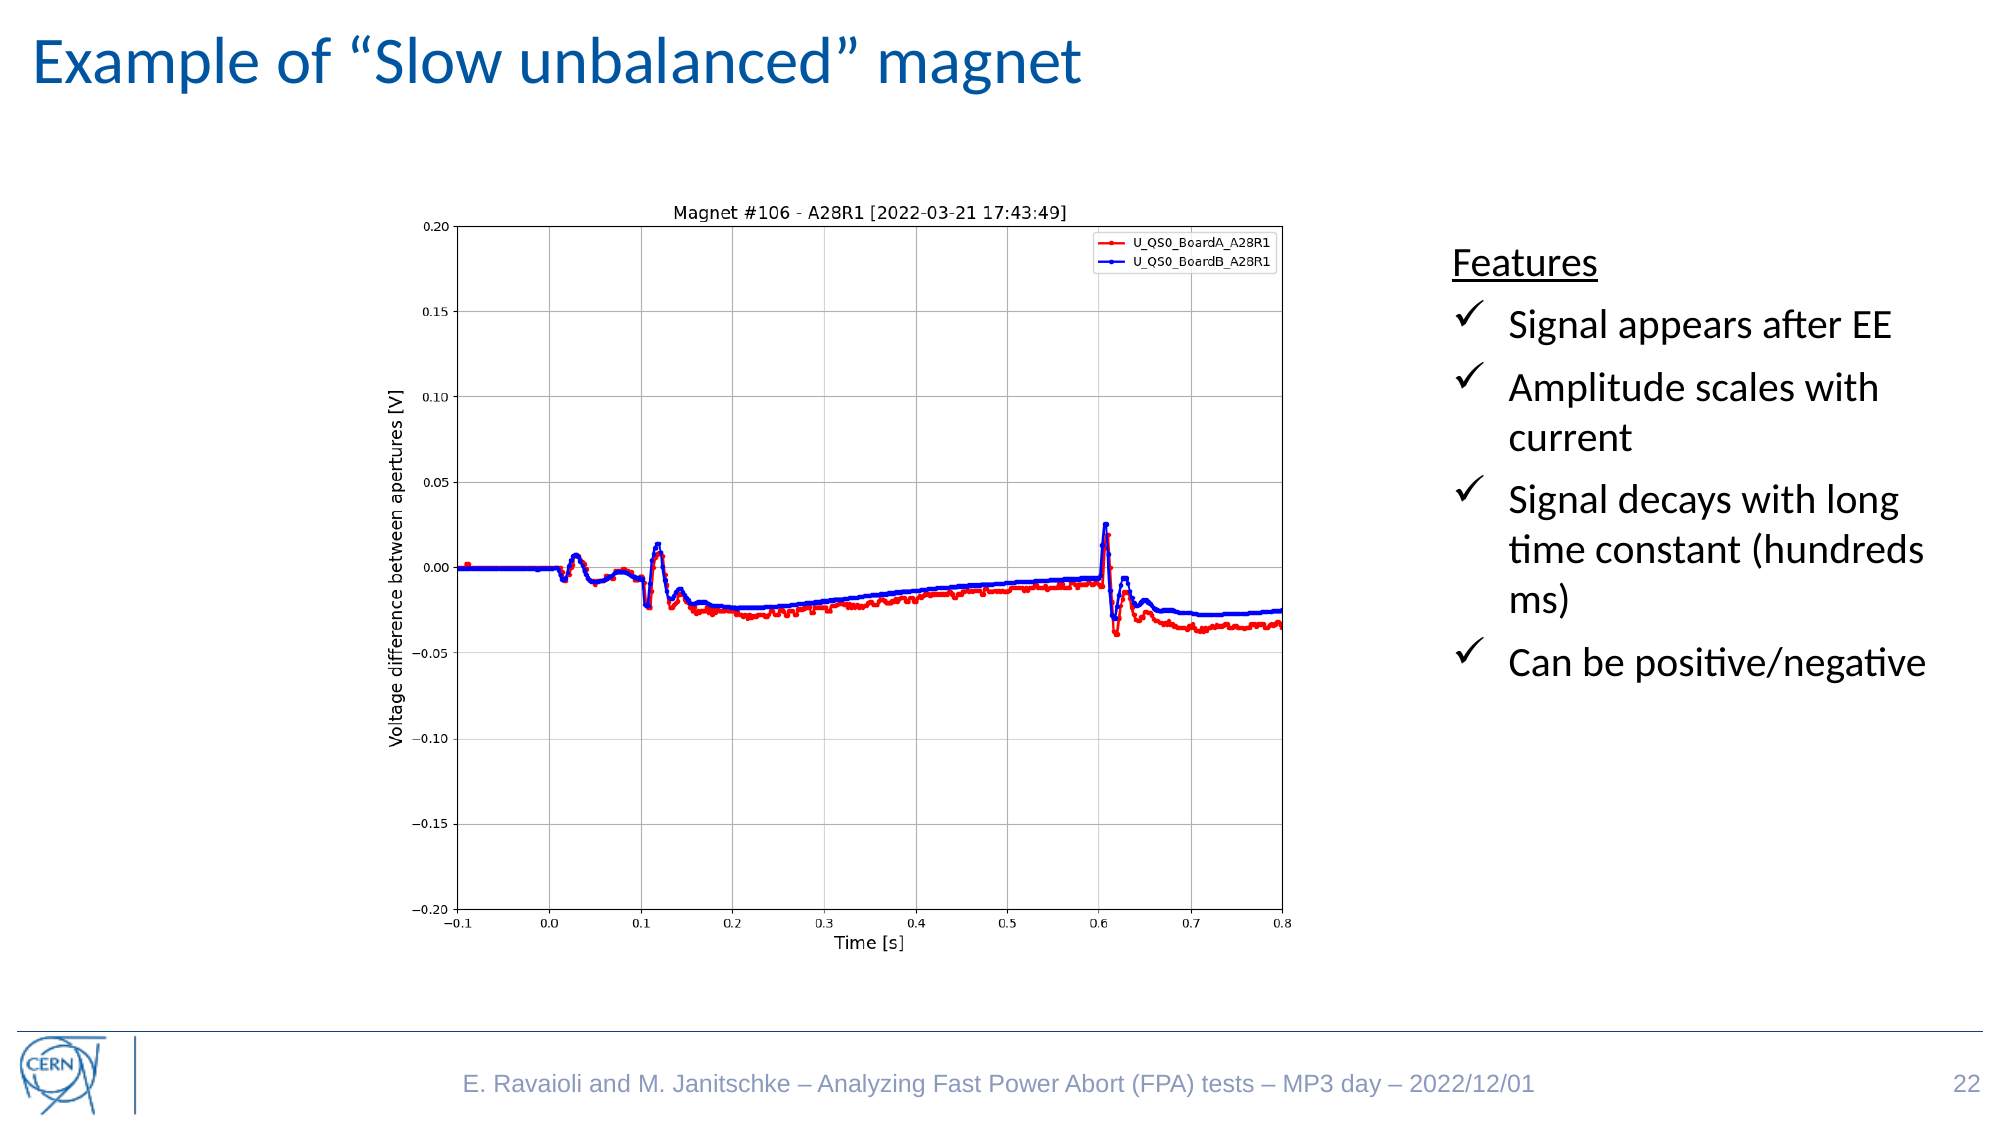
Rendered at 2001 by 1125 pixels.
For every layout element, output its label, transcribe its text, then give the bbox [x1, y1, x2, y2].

title Example of “Slow unbalanced” magnet [24, 13, 1976, 101]
text_box Features Signal appears after EE Amplitude scales with current Signal decays with long time constant (hundreds ms) Can be positive/negative [1436, 226, 2000, 690]
picture [324, 119, 1389, 1006]
